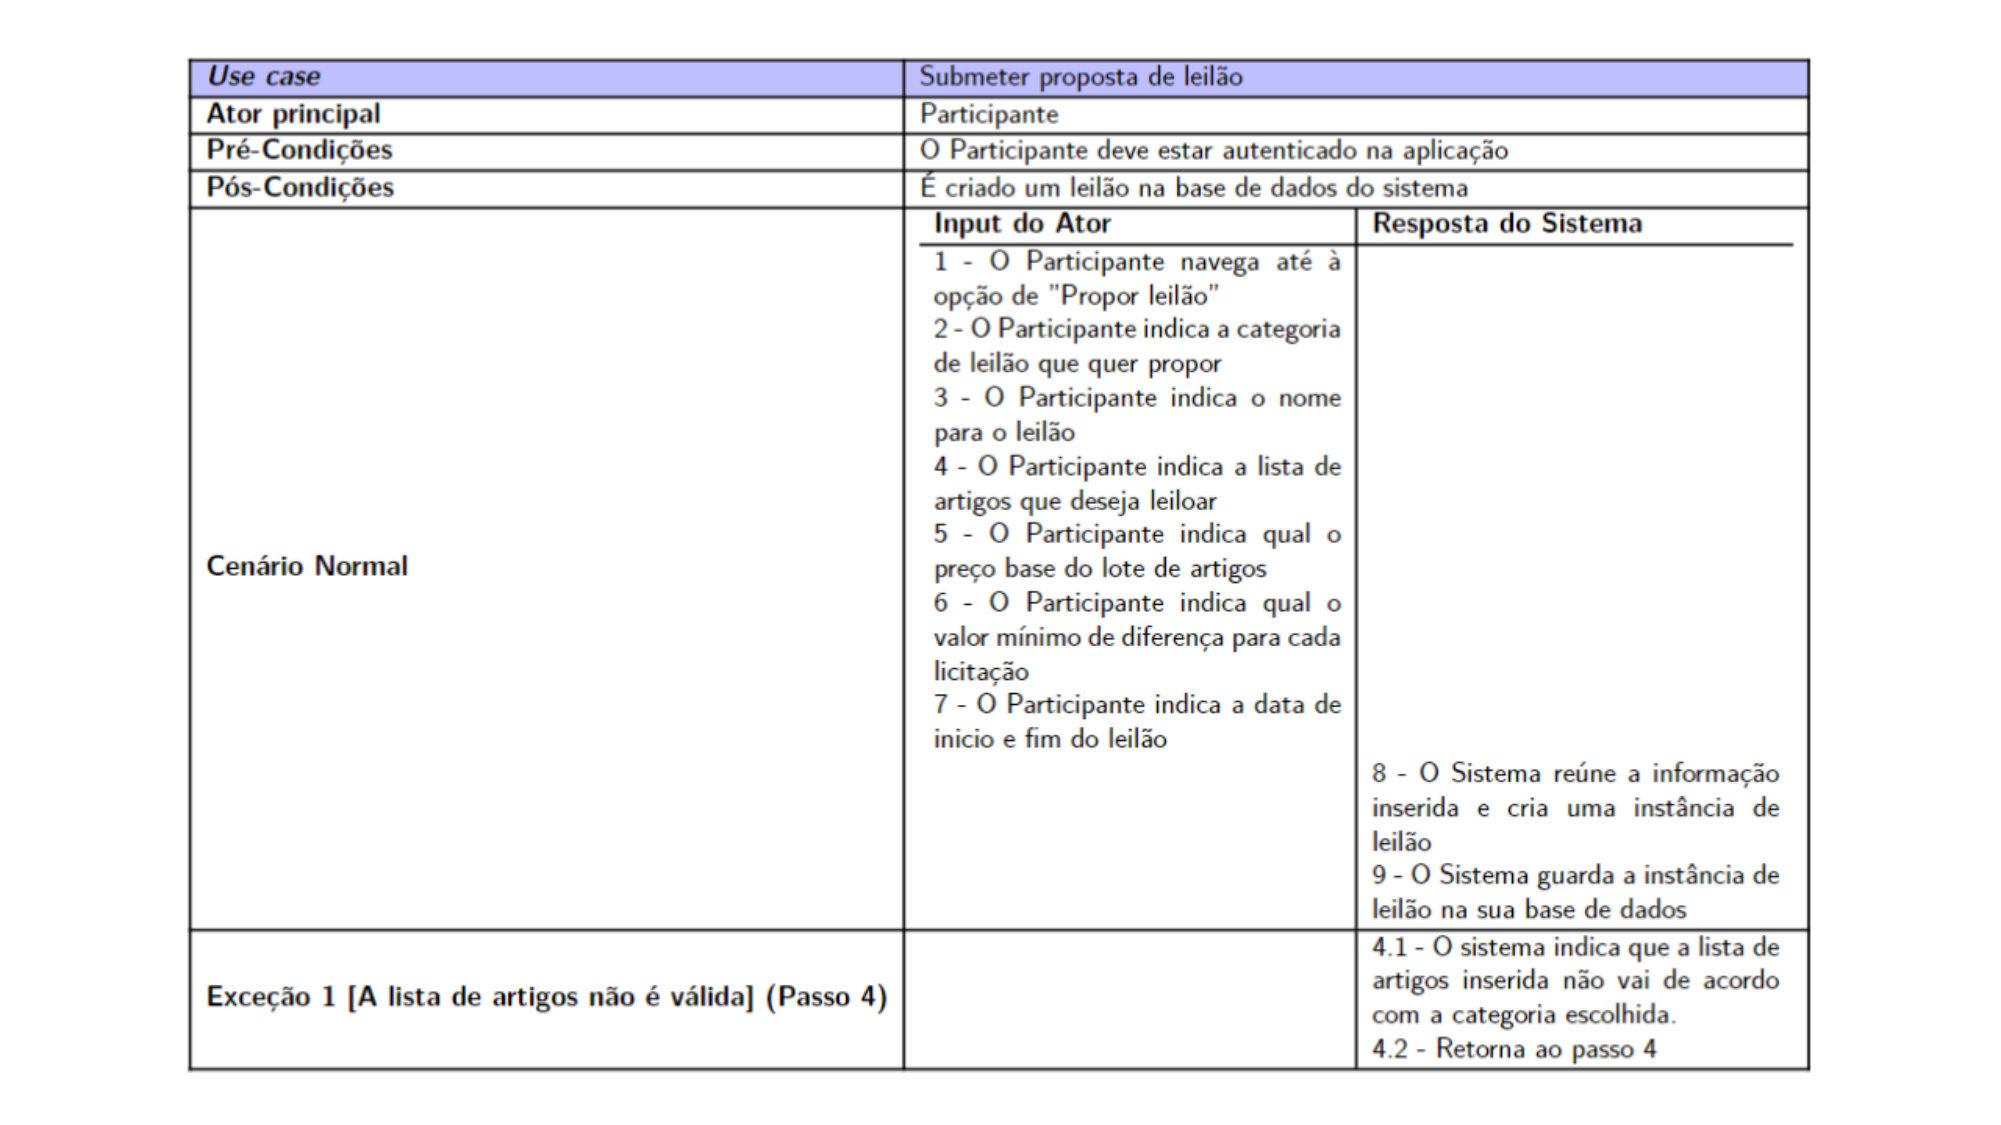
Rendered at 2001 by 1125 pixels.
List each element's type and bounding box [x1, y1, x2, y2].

picture [180, 52, 1820, 1073]
